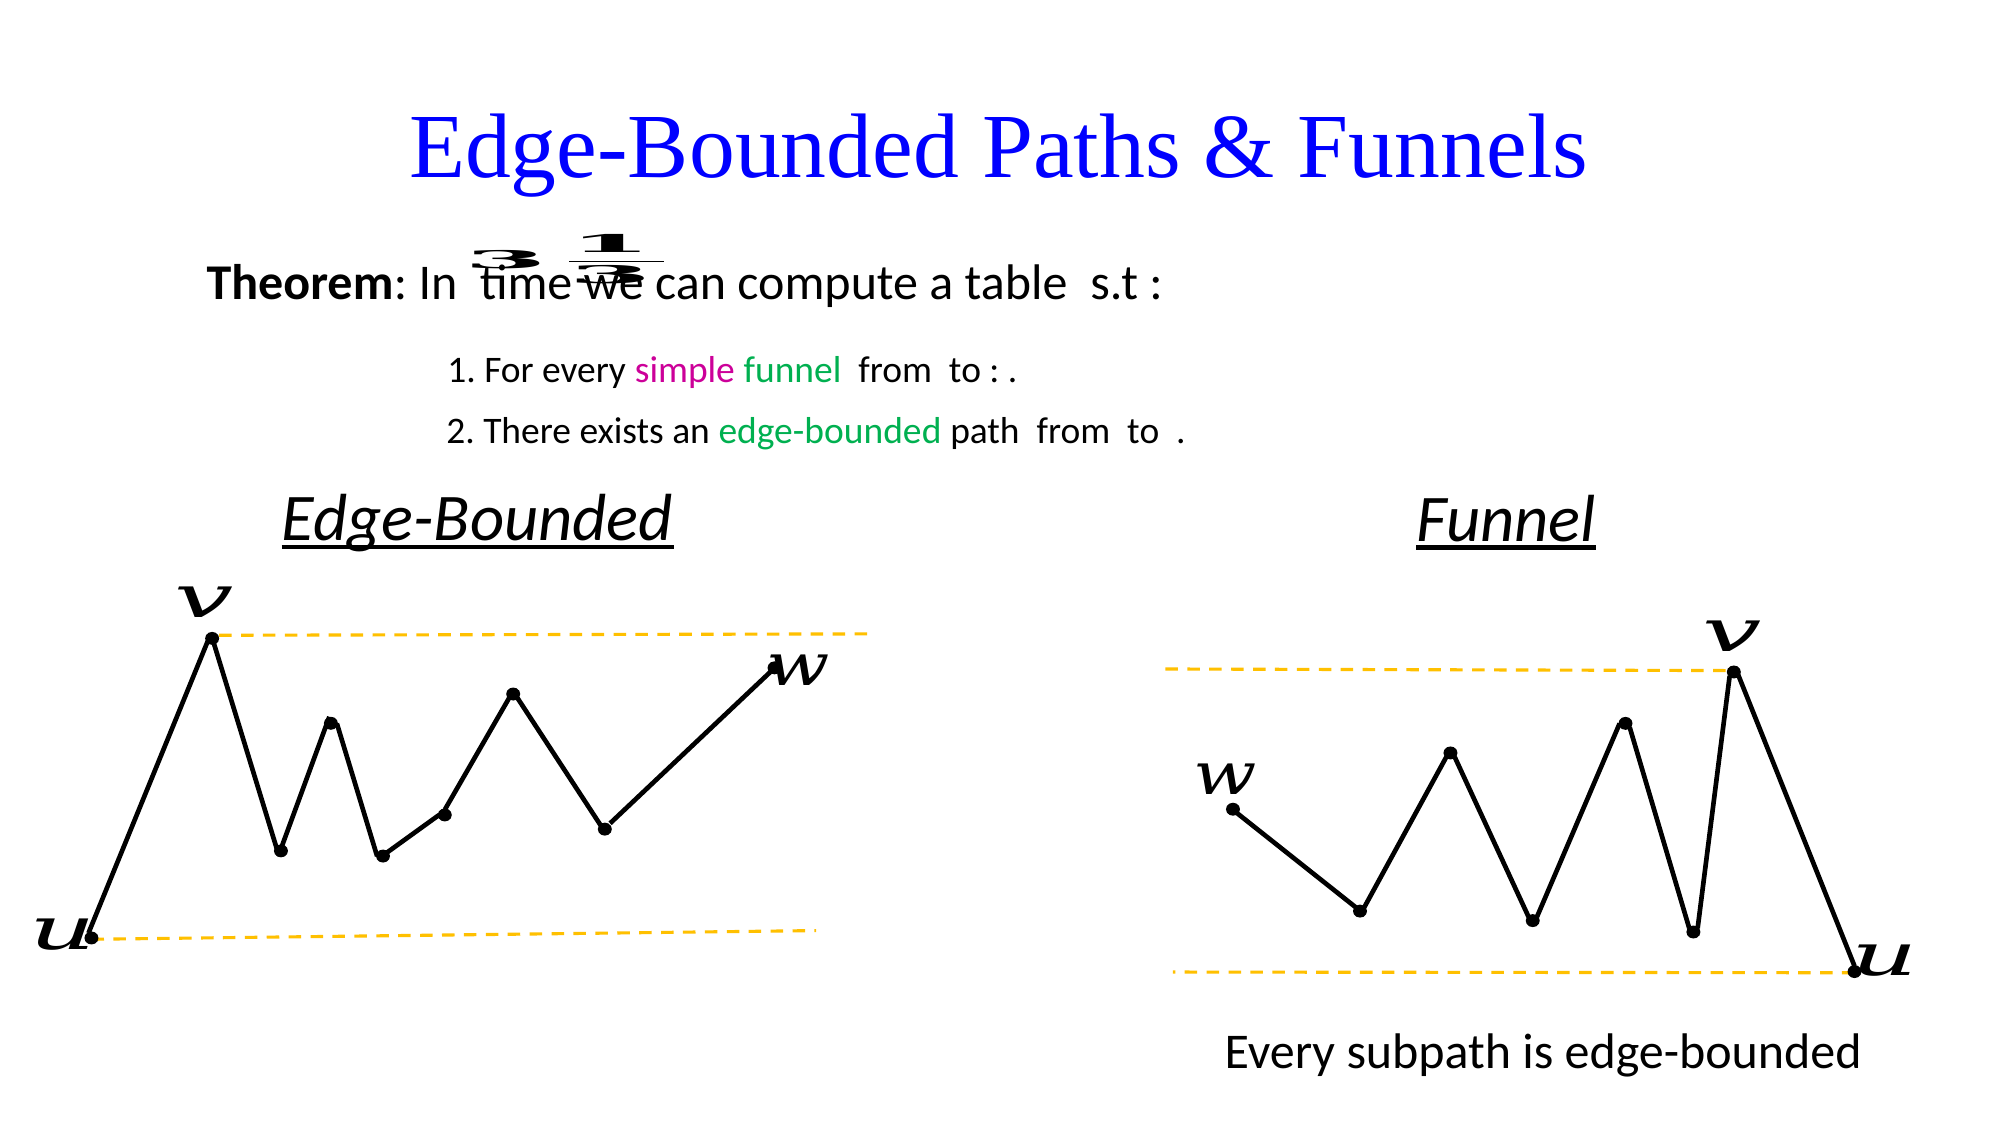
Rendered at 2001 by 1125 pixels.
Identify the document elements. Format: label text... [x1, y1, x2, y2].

text_box Edge-Bounded [266, 466, 753, 561]
text_box Every subpath is edge-bounded [1209, 1011, 1900, 1087]
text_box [1158, 600, 1918, 989]
text_box Funnel [1263, 466, 1749, 562]
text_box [29, 565, 869, 964]
title Edge-Bounded Paths & Funnels [137, 39, 1863, 257]
